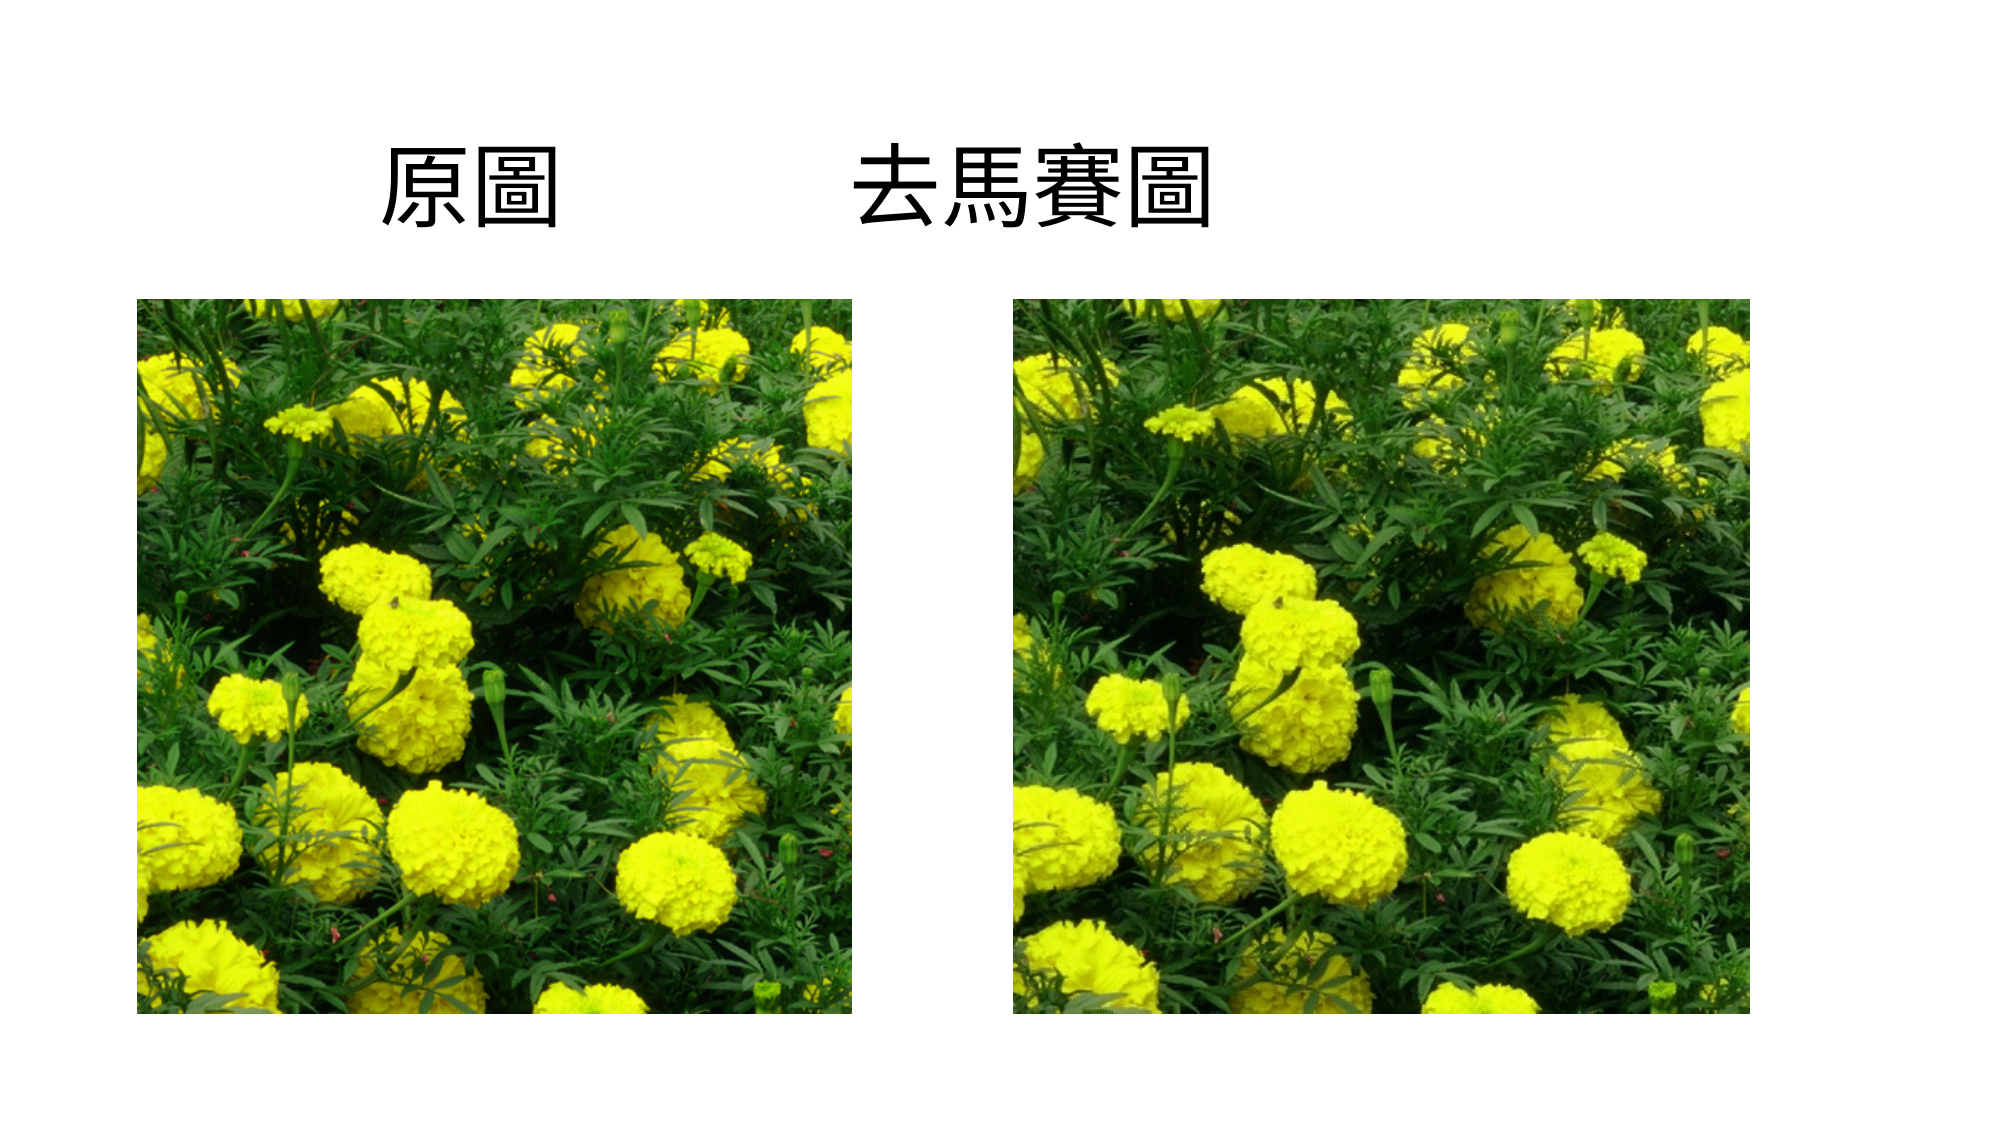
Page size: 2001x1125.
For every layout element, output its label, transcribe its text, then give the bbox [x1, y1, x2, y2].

title 原圖 去馬賽圖 [137, 82, 1863, 300]
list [137, 299, 852, 1014]
picture [1013, 299, 1750, 1014]
